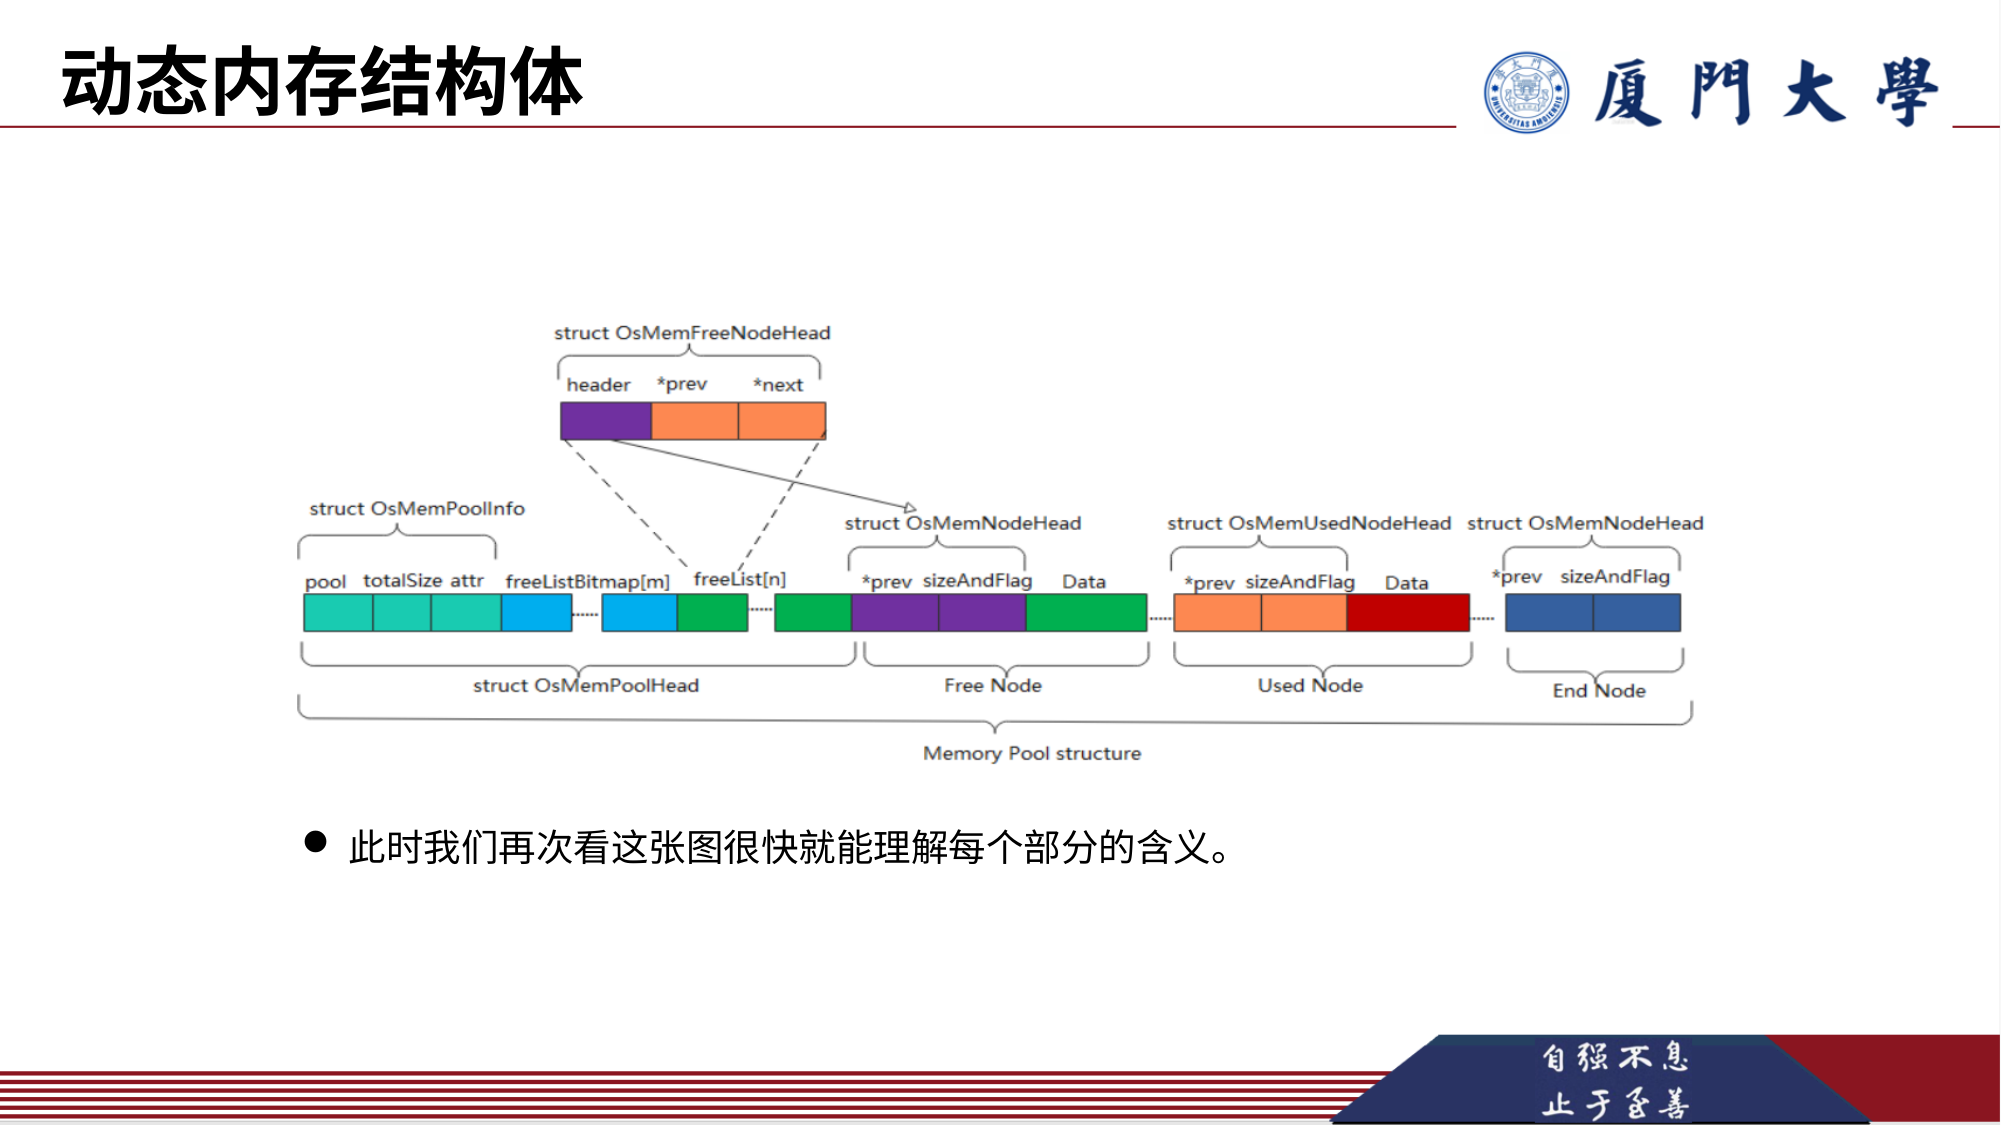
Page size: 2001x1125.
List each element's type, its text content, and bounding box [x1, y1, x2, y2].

text_box 此时我们再次看这张图很快就能理解每个部分的含义。 [286, 816, 1714, 877]
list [286, 312, 1714, 775]
picture [0, 0, 2001, 1125]
title 动态内存结构体 [37, 14, 606, 145]
